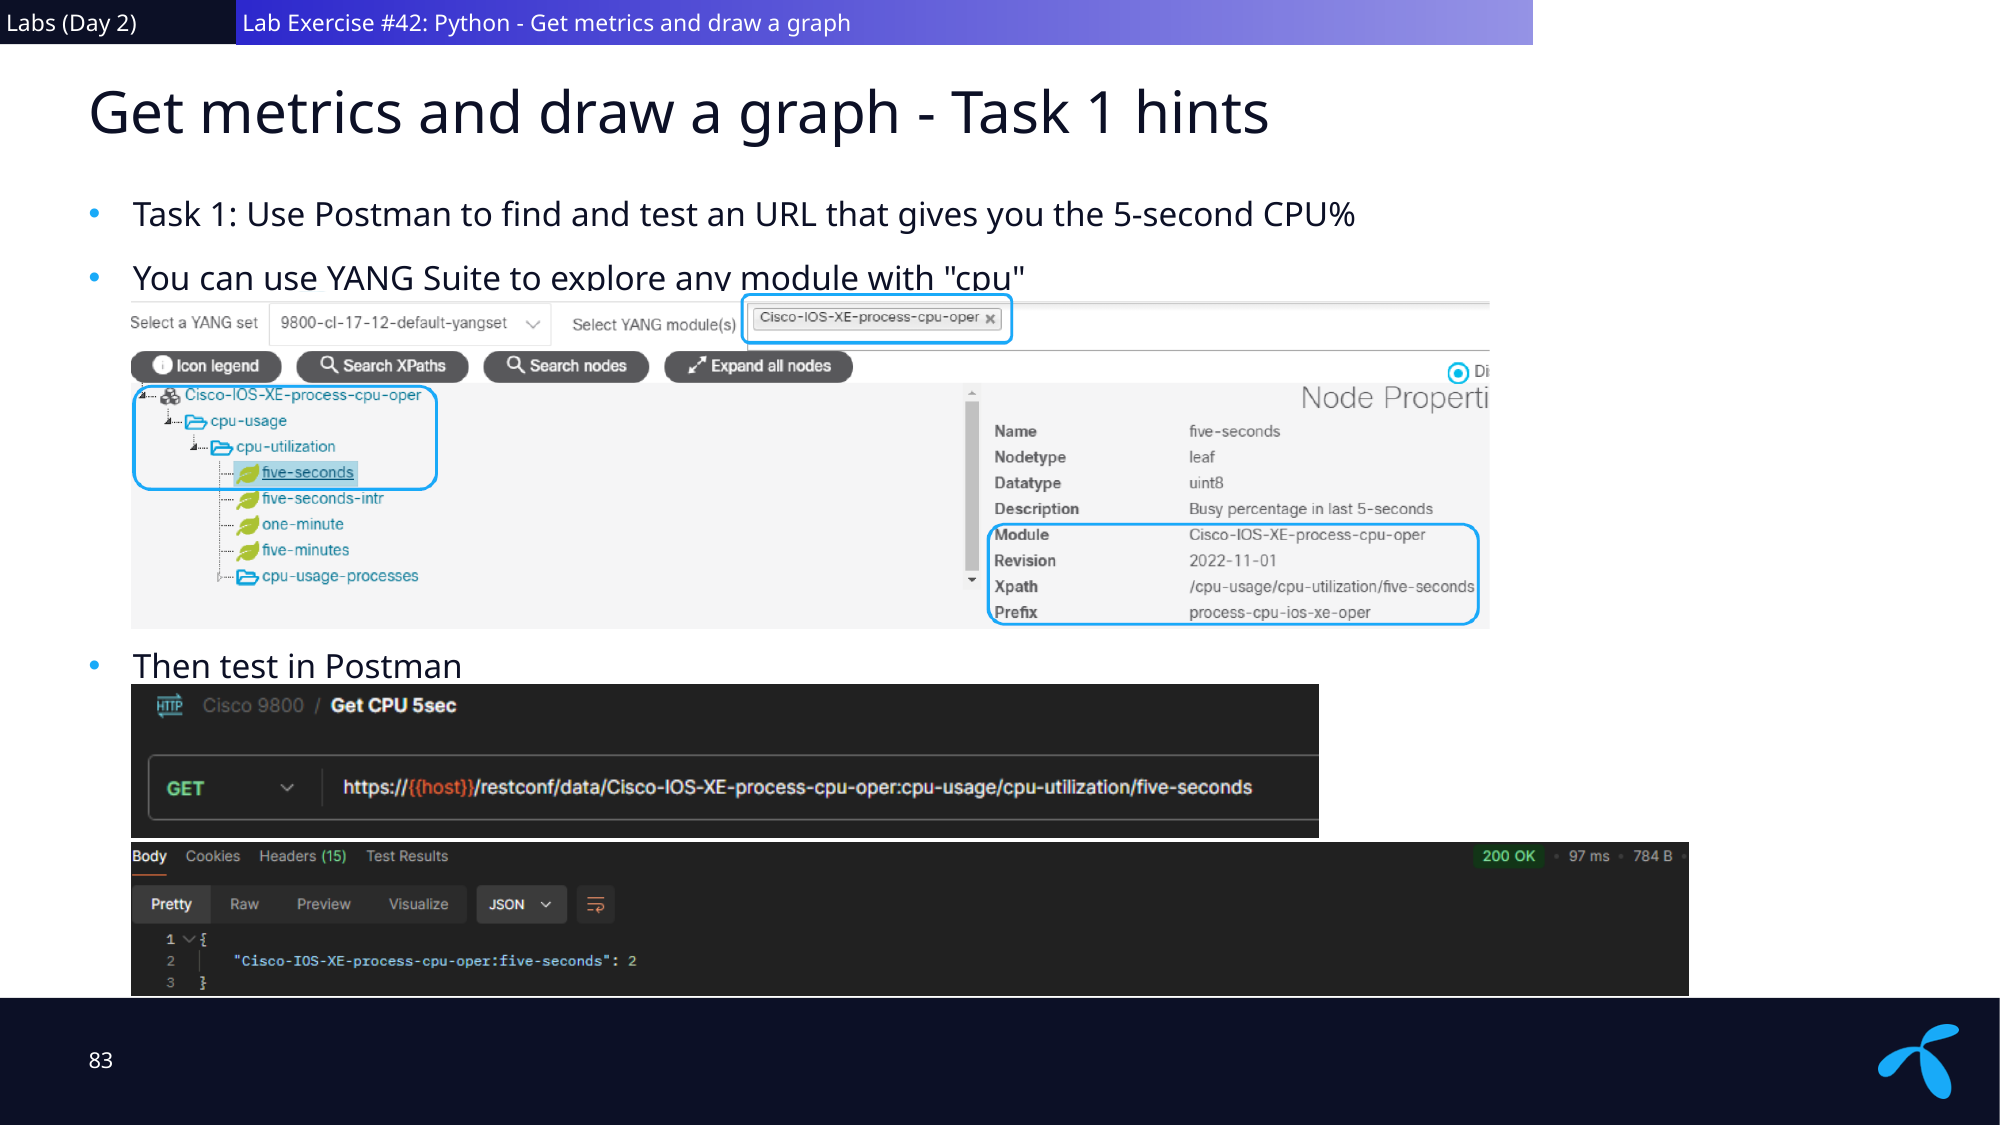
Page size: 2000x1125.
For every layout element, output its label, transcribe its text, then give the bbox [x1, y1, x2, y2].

picture [1878, 1024, 1959, 1099]
picture [130, 684, 1320, 839]
title Get metrics and draw a graph - Task 1 hints [88, 70, 1911, 160]
slide_number 83 [88, 1024, 237, 1099]
footer Labs (Day 2) [0, 0, 236, 45]
text_box Lab Exercise #42: Python - Get metrics and draw a graph [236, 0, 1533, 45]
list Task 1: Use Postman to find and test an URL that gives you the 5-second CPU% You can use YANG Suite to explore any module with "cpu" Then test in Postman [88, 160, 1533, 954]
picture [130, 842, 1690, 997]
picture [130, 291, 1490, 629]
